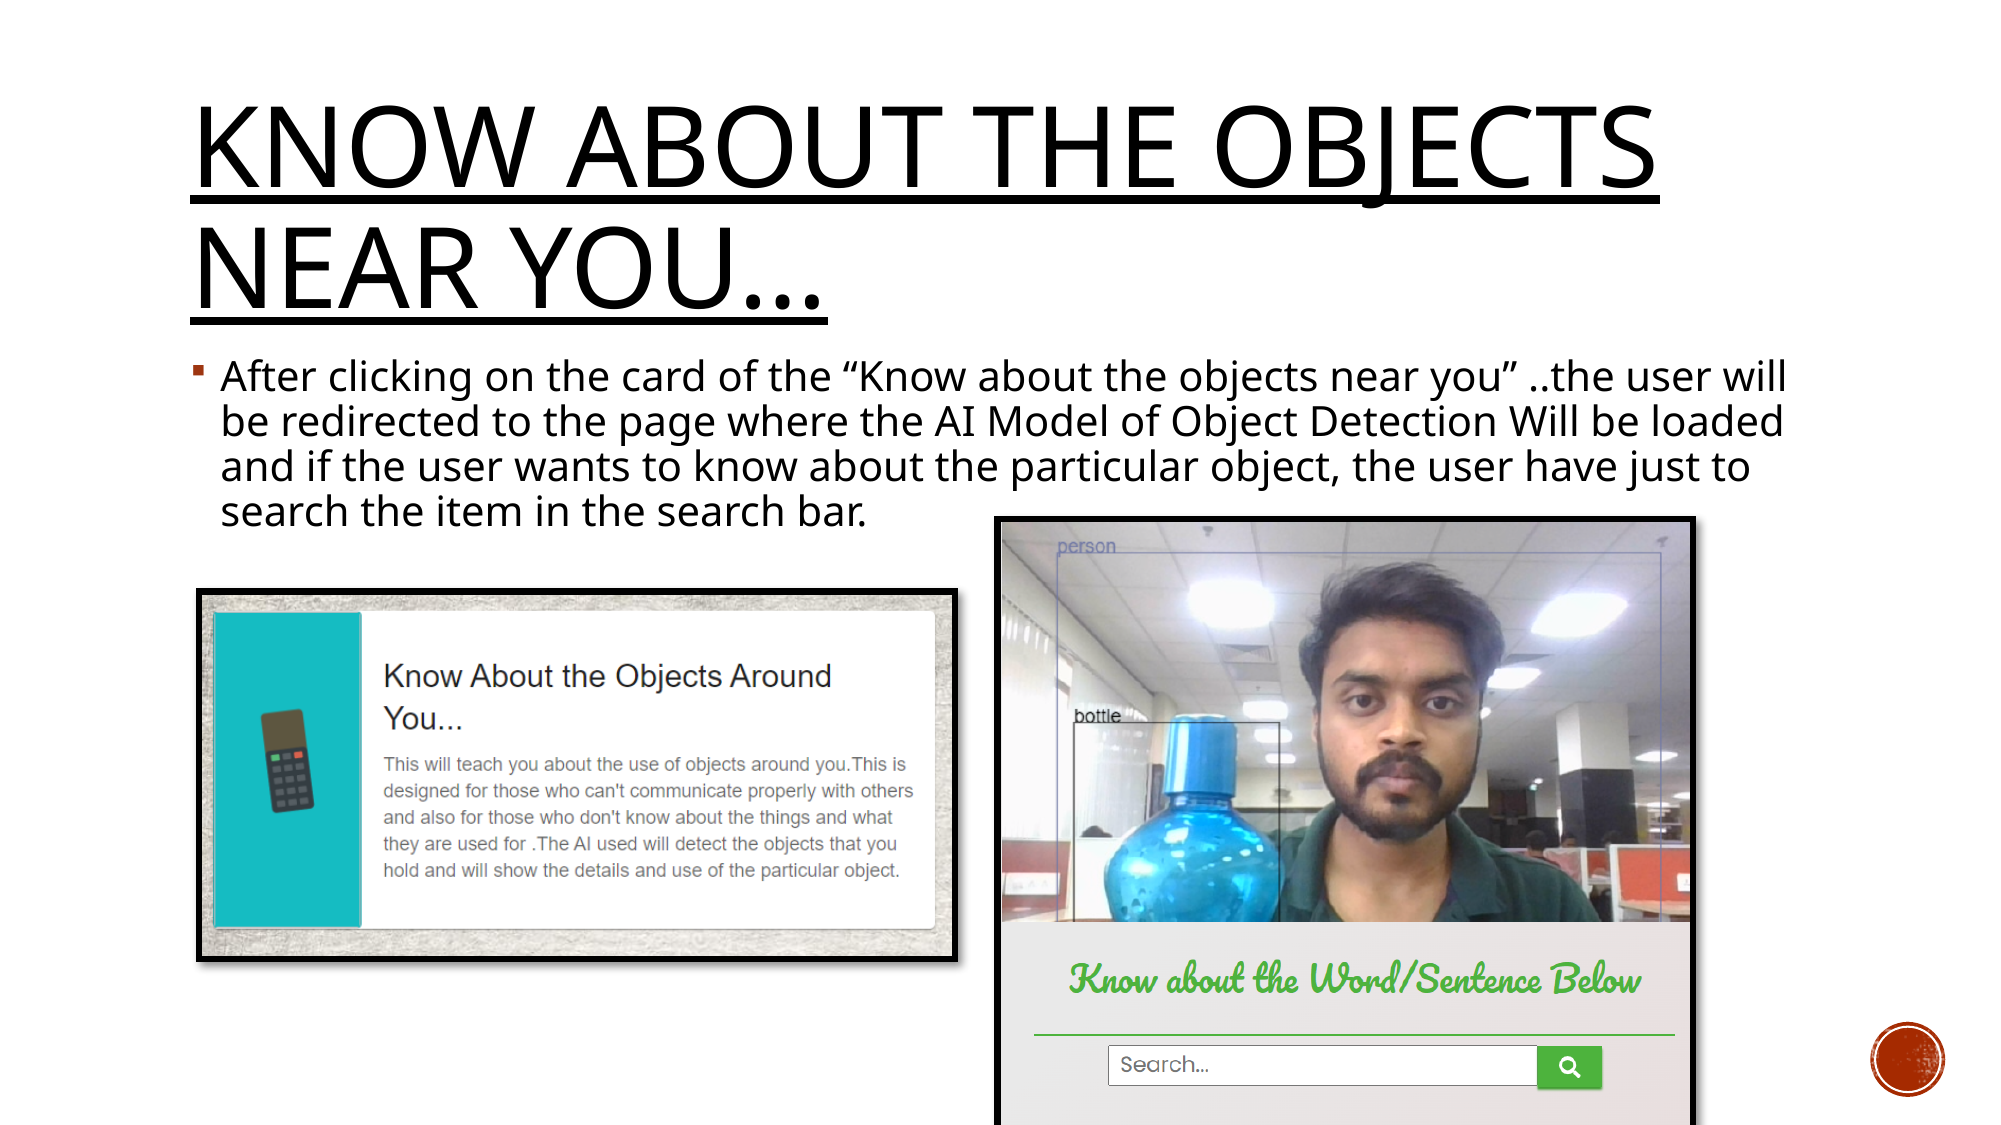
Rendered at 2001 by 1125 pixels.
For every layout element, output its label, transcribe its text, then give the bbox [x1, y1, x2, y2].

picture [202, 595, 953, 957]
picture [1000, 522, 1690, 1125]
title Know About the Objects NEAR YOU… [175, 79, 1826, 344]
list After clicking on the card of the “Know about the objects near you” ..the user will be redirected to the page where the AI Model of Object Detection Will be loaded and if the user wants to know about the particular object, the user have just to search the item in the search bar. [175, 348, 1826, 1013]
